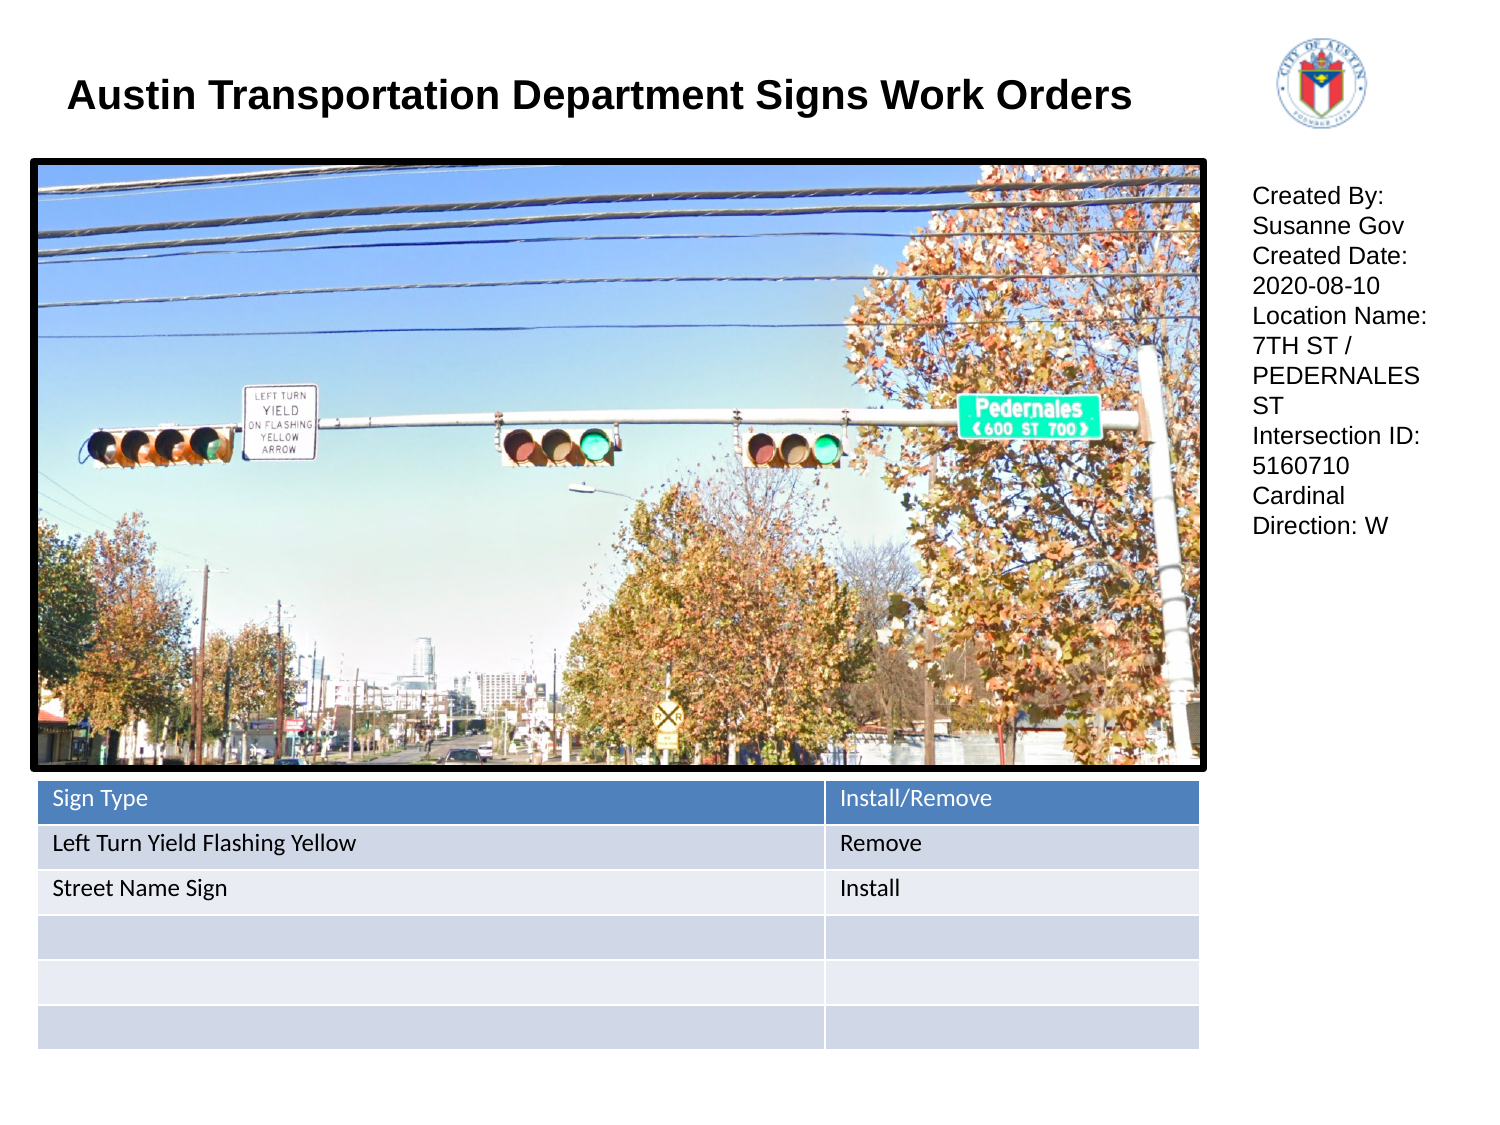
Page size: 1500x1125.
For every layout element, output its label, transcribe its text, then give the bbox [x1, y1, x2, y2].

table_cell Left Turn Yield Flashing Yellow [38, 826, 824, 869]
table_cell [826, 916, 1199, 959]
picture [1274, 37, 1369, 132]
table_header Sign Type [38, 781, 824, 824]
table_cell [38, 961, 824, 1004]
picture [37, 164, 1201, 766]
text_box Created By: Susanne Gov Created Date: 2020-08-10 Location Name: 7TH ST / PEDERNALES ST Intersection ID: 5160710 Cardinal Direction: W [1237, 172, 1463, 547]
text_box Austin Transportation Department Signs Work Orders [51, 60, 1149, 125]
table_cell Remove [826, 826, 1199, 869]
table_cell [38, 916, 824, 959]
table_cell [38, 1006, 824, 1049]
table_header Install/Remove [826, 781, 1199, 824]
table_cell [826, 961, 1199, 1004]
table_cell Install [826, 871, 1199, 914]
table_cell Street Name Sign [38, 871, 824, 914]
table_cell [826, 1006, 1199, 1049]
